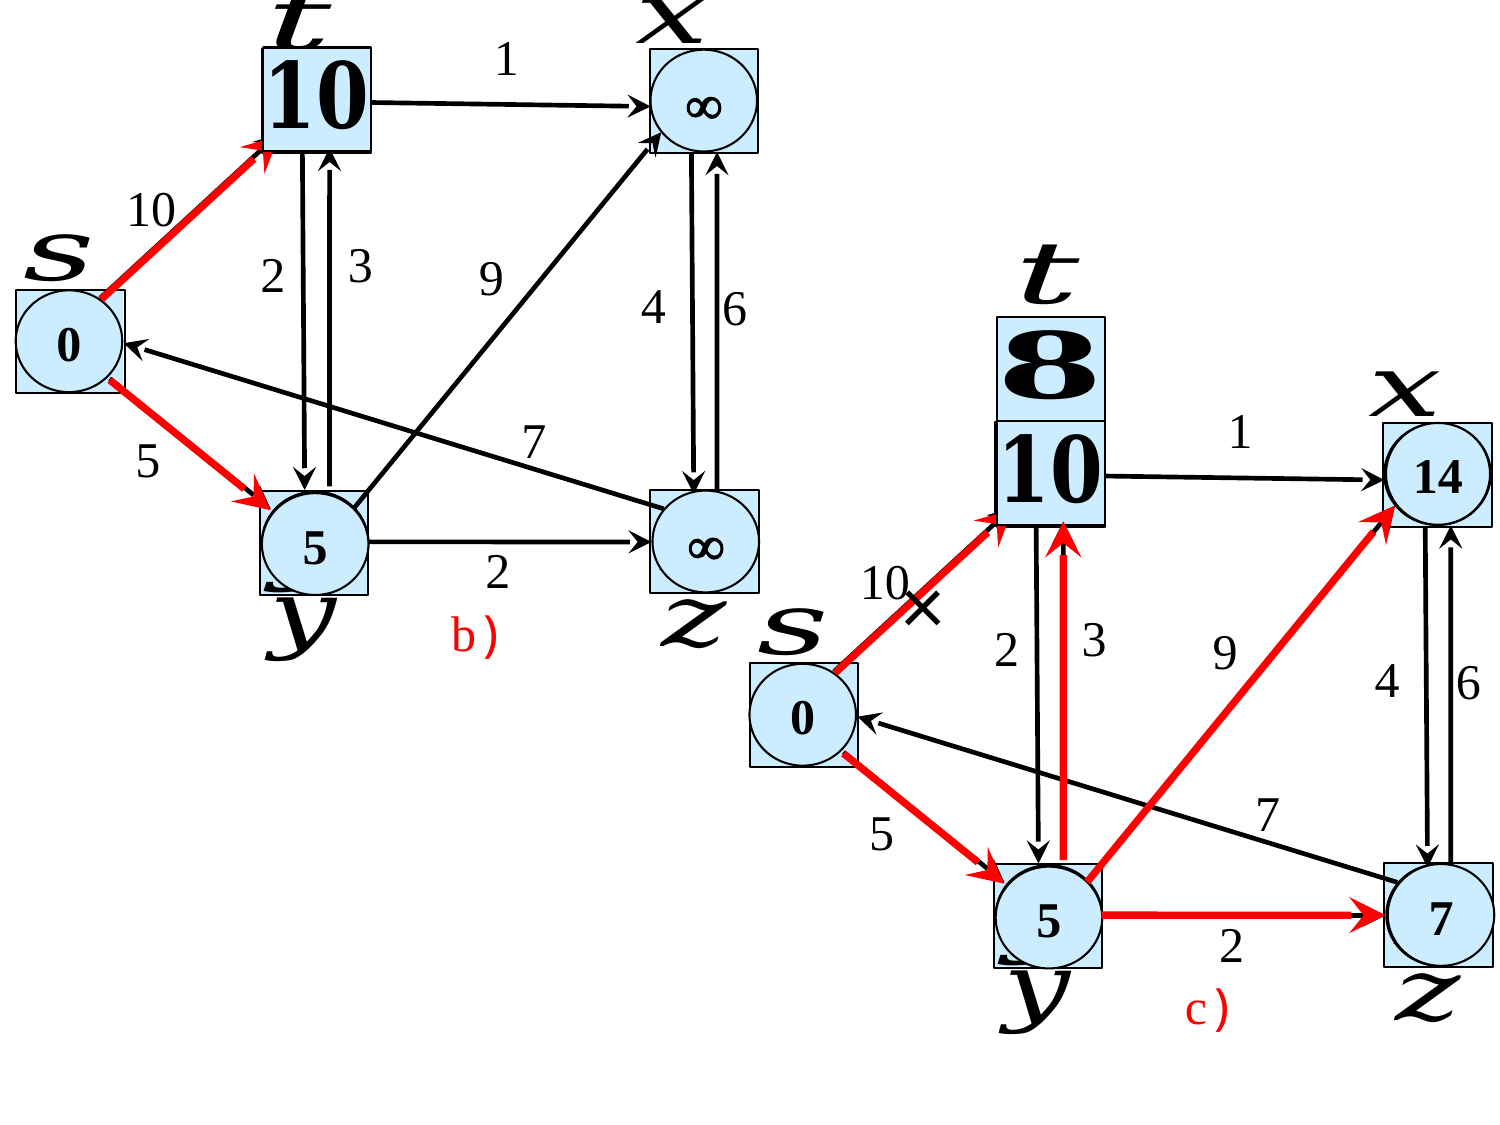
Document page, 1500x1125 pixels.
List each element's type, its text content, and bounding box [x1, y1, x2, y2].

text_box 10 [845, 542, 887, 618]
text_box 9 [464, 238, 545, 314]
text_box 7 [1240, 774, 1296, 850]
text_box [1373, 505, 1396, 529]
text_box [248, 489, 271, 511]
text_box [981, 862, 1005, 884]
text_box [706, 152, 728, 173]
text_box 7 [1387, 864, 1495, 966]
text_box 7 [506, 400, 562, 476]
text_box 0 [15, 290, 123, 393]
text_box 5 [854, 793, 910, 869]
text_box 6 [1441, 641, 1497, 717]
text_box [1028, 842, 1049, 864]
text_box [629, 95, 650, 117]
text_box 3 [1066, 598, 1123, 674]
text_box 3 [333, 225, 389, 301]
text_box 14 [1386, 422, 1491, 525]
text_box 4 [1359, 640, 1415, 715]
text_box 9 [1197, 611, 1279, 687]
text_box [123, 339, 147, 360]
text_box × [887, 523, 983, 659]
text_box [857, 712, 881, 733]
text_box 5 [261, 493, 369, 595]
text_box 0 [749, 663, 857, 766]
text_box [683, 473, 704, 492]
text_box [294, 469, 315, 491]
text_box 5 [995, 866, 1103, 969]
text_box [1440, 525, 1462, 547]
text_box 6 [707, 268, 763, 343]
text_box 2 [979, 608, 1035, 684]
text_box [1417, 846, 1438, 865]
text_box [319, 154, 340, 169]
text_box [640, 132, 662, 155]
text_box [1363, 469, 1384, 491]
text_box 2 [1204, 916, 1260, 967]
text_box 2 [1204, 904, 1260, 915]
text_box 2 [470, 531, 526, 593]
text_box 5 [120, 420, 176, 495]
text_box  [650, 49, 758, 152]
text_box 10 [111, 168, 194, 244]
text_box 2 [245, 235, 301, 310]
text_box b) [436, 593, 605, 669]
text_box [1364, 904, 1386, 926]
text_box 1 [1212, 391, 1263, 466]
text_box [1052, 521, 1074, 542]
text_box 1 [478, 17, 529, 93]
text_box 4 [625, 266, 682, 342]
text_box  [652, 490, 760, 593]
text_box [630, 531, 652, 553]
text_box c) [1170, 967, 1339, 1035]
